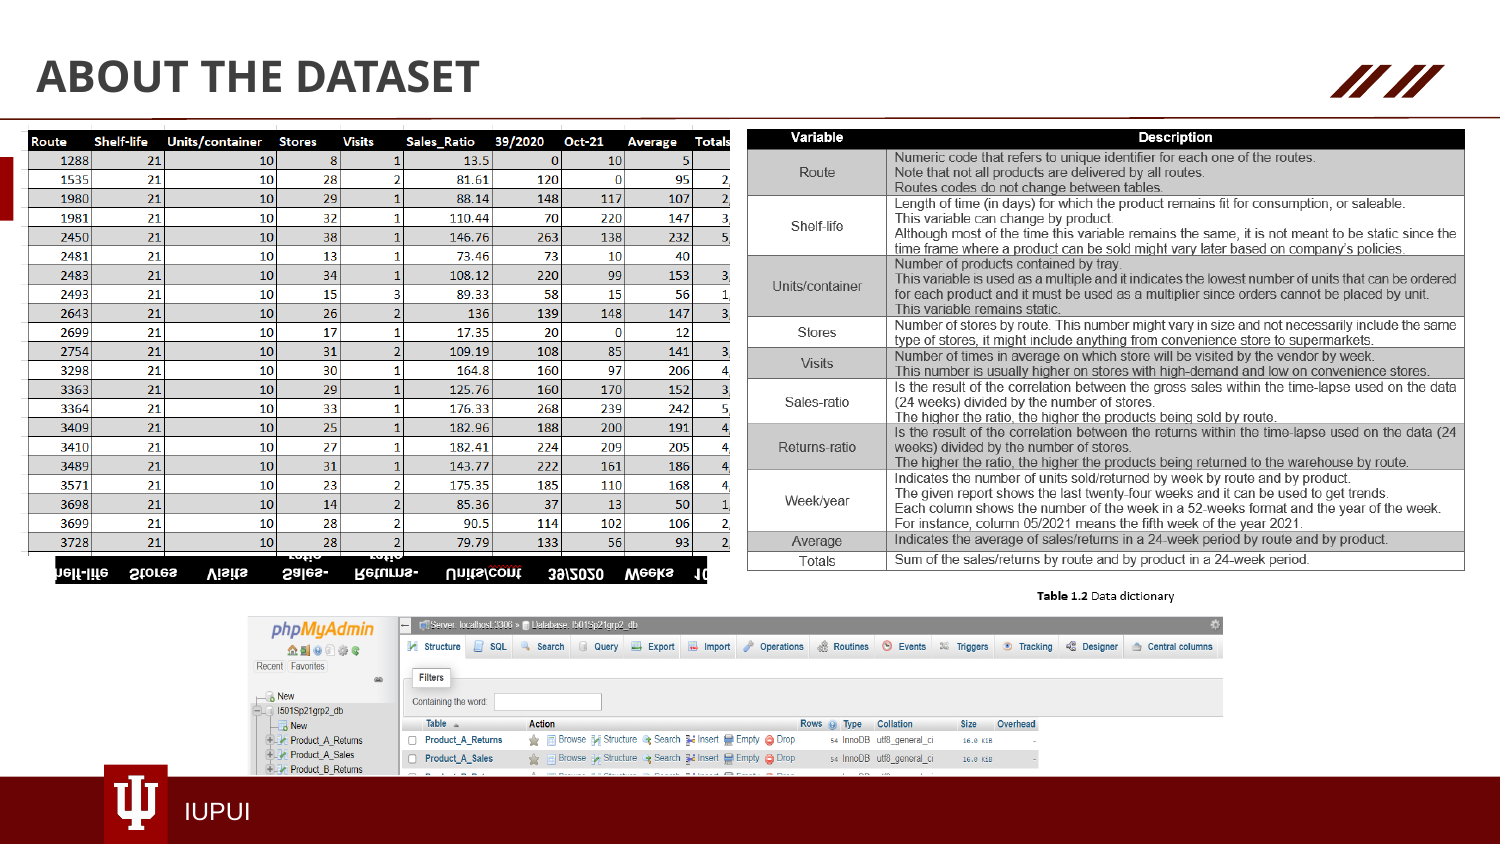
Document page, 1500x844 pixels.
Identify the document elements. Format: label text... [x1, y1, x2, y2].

picture [114, 775, 158, 830]
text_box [1329, 64, 1446, 98]
text_box ABOUT THE DATASET [21, 21, 1032, 115]
picture [21, 118, 1480, 775]
